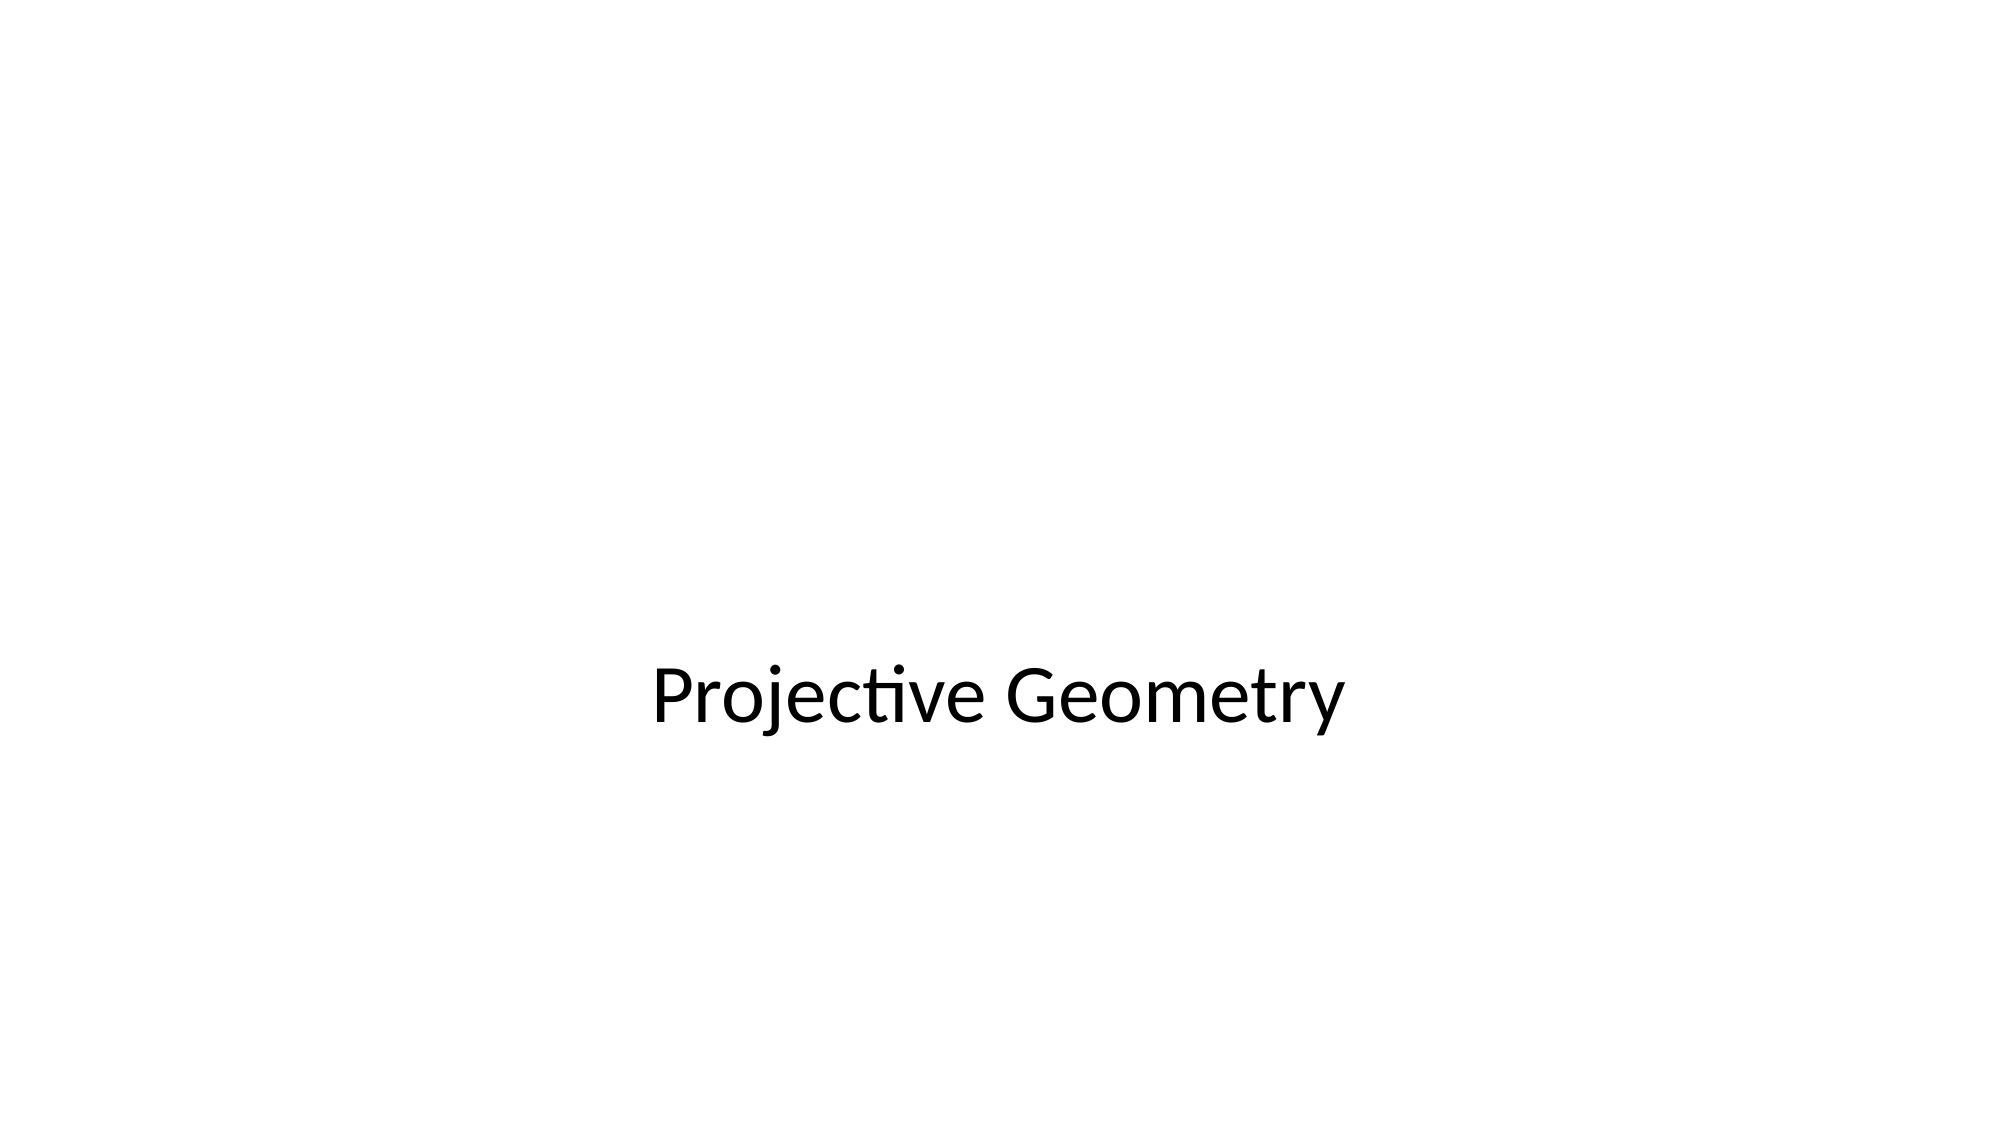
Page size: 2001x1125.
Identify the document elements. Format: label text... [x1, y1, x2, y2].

title Projective Geometry [136, 280, 1862, 749]
